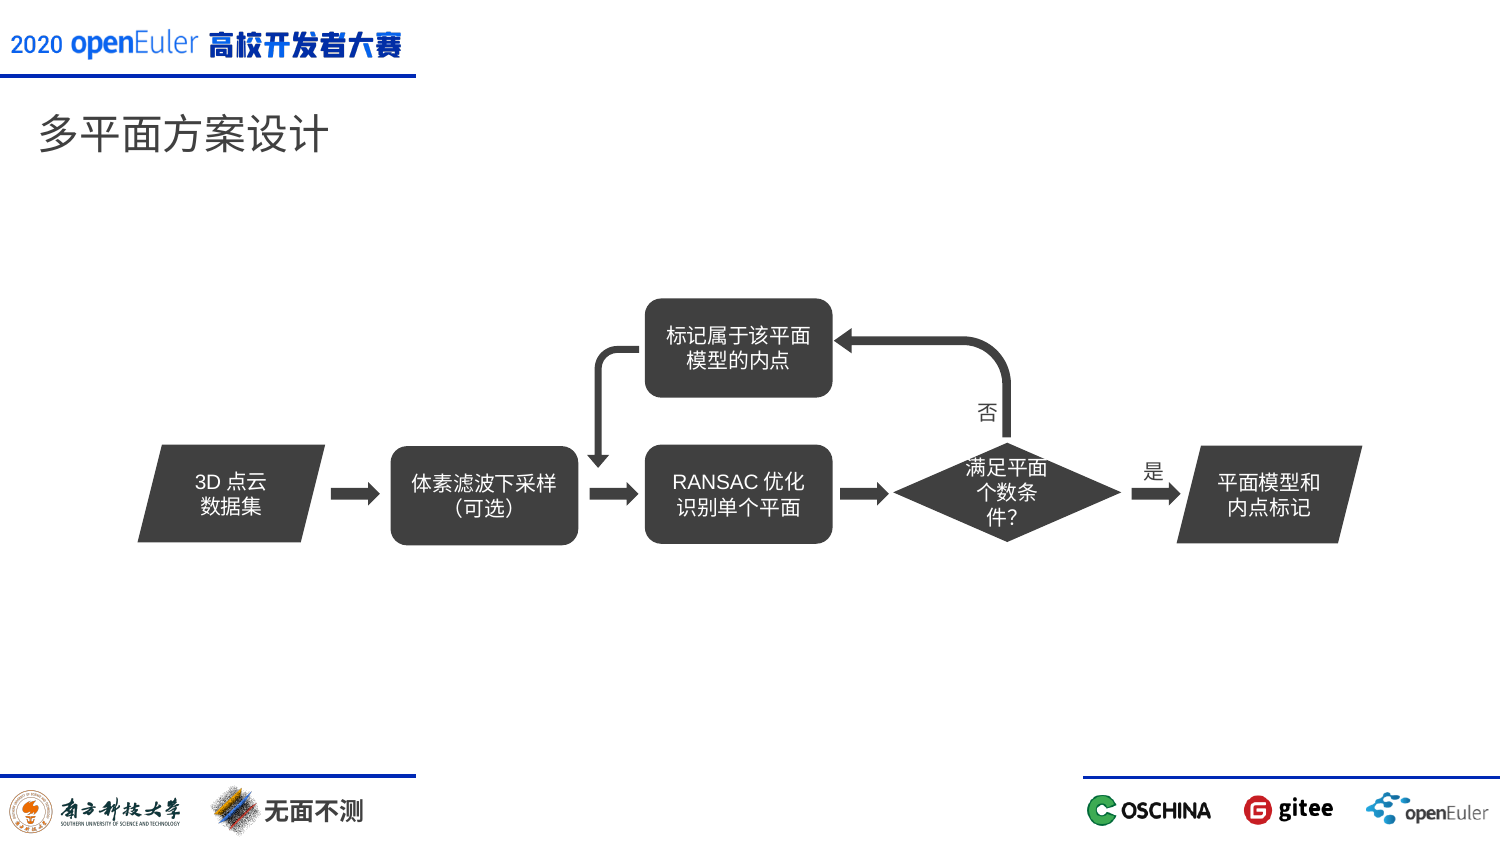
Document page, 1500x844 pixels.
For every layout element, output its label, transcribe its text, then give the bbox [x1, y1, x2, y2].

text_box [137, 298, 1363, 546]
text_box 多平面方案设计 [22, 76, 378, 175]
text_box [10, 28, 401, 60]
picture [208, 783, 263, 838]
picture [1077, 788, 1500, 828]
picture [0, 784, 182, 844]
